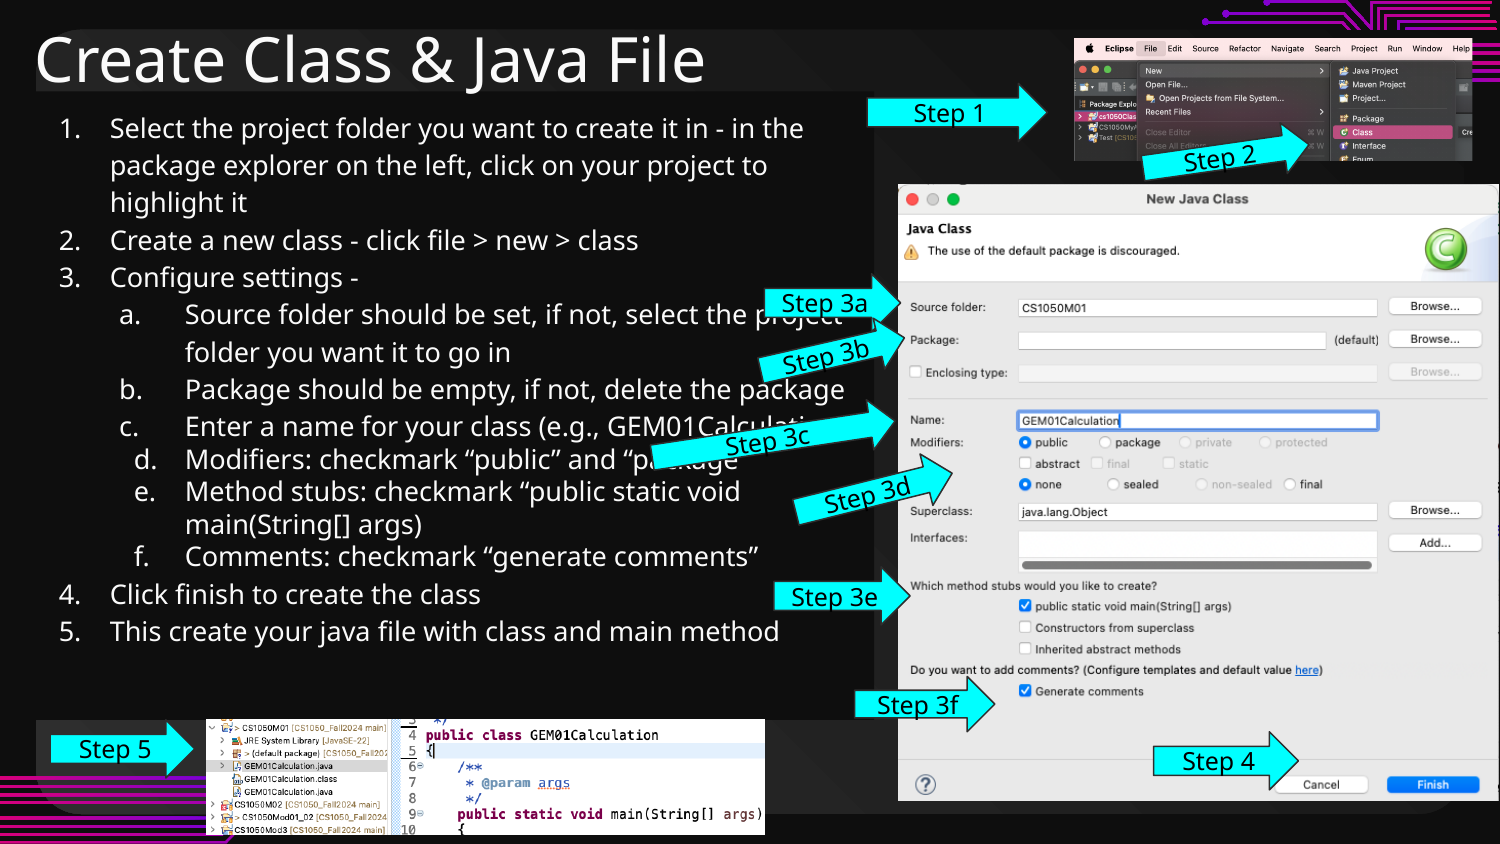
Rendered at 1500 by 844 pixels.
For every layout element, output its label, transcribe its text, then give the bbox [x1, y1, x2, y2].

subtitle Select the project folder you want to create it in - in the package explorer on the left, click on your project to highlight it Create a new class - click file > new > class Configure settings - Source folder should be set, if not, select the project folder you want it to go in Package should be empty, if not, delete the package Enter a name for your class (e.g., GEM01Calculation) Modifiers: checkmark “public” and “package” Method stubs: checkmark “public static void main(String[] args) Comments: checkmark “generate comments” Click finish to create the class This create your java file with class and main method [19, 99, 875, 720]
text_box Step 3a [764, 273, 893, 331]
text_box Step 5 [50, 719, 195, 778]
text_box Step 3c [650, 399, 893, 471]
text_box Step 3b [757, 318, 893, 384]
text_box Step 3f [854, 690, 893, 718]
picture [898, 184, 1499, 801]
title Create Class & Java File [19, 5, 1075, 99]
text_box Step 3d [792, 474, 893, 526]
text_box Step 2 [1143, 169, 1228, 181]
picture [206, 719, 765, 835]
text_box Step 1 [867, 99, 1048, 142]
text_box Step 3e [773, 566, 893, 625]
picture [1073, 37, 1473, 161]
